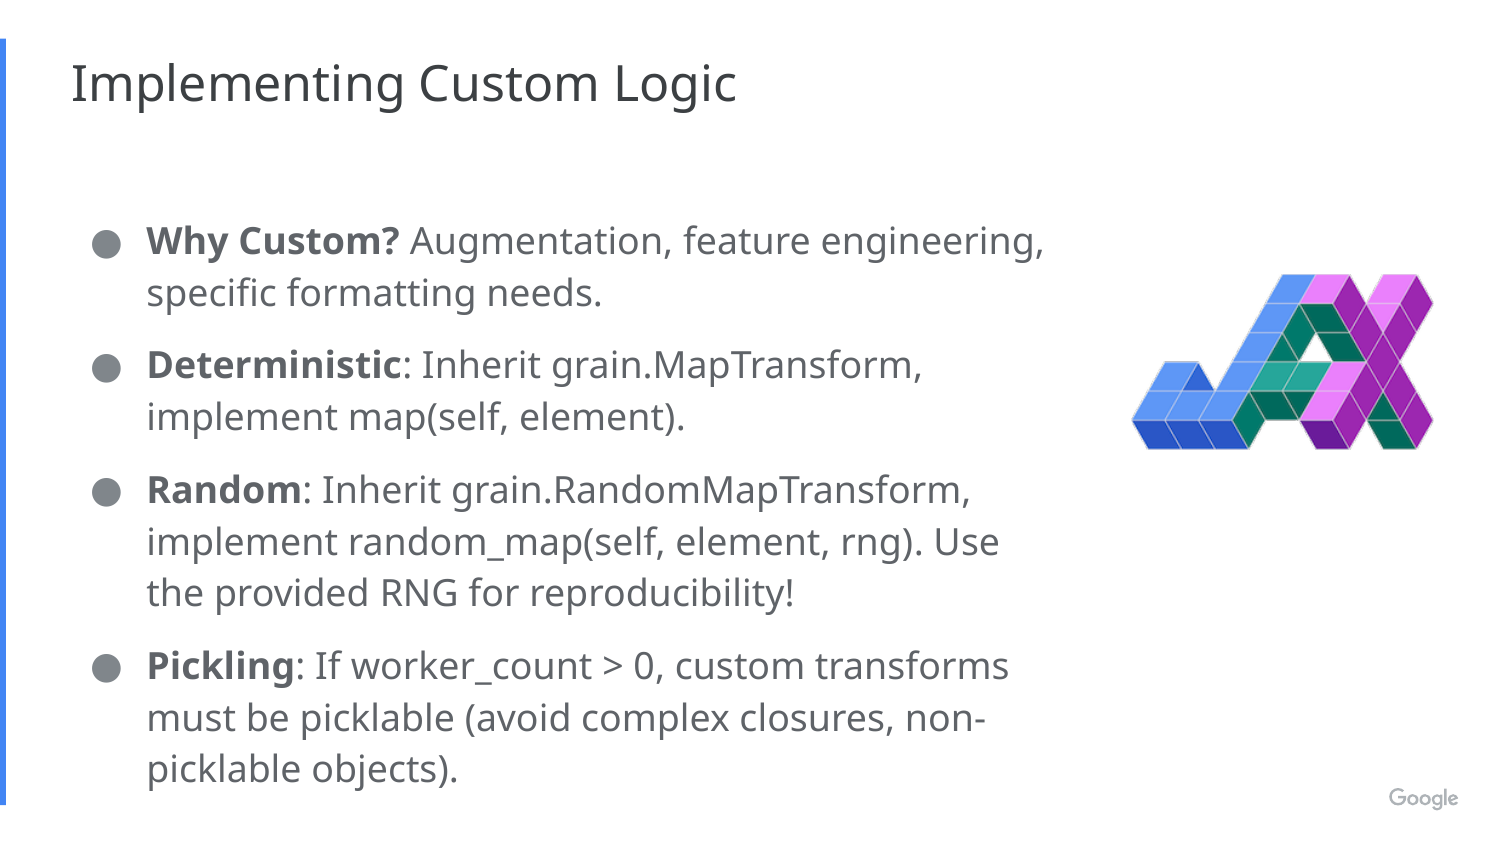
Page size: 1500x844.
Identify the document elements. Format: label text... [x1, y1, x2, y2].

picture [1131, 273, 1434, 450]
list Why Custom? Augmentation, feature engineering, specific formatting needs. Deterministic: Inherit grain.MapTransform, implement map(self, element). Random: Inherit grain.RandomMapTransform, implement random_map(self, element, rng). Use the provided RNG for reproducibility! Pickling: If worker_count > 0, custom transforms must be picklable (avoid complex closures, non-picklable objects). [56, 215, 1068, 806]
title Implementing Custom Logic [56, 43, 1336, 215]
